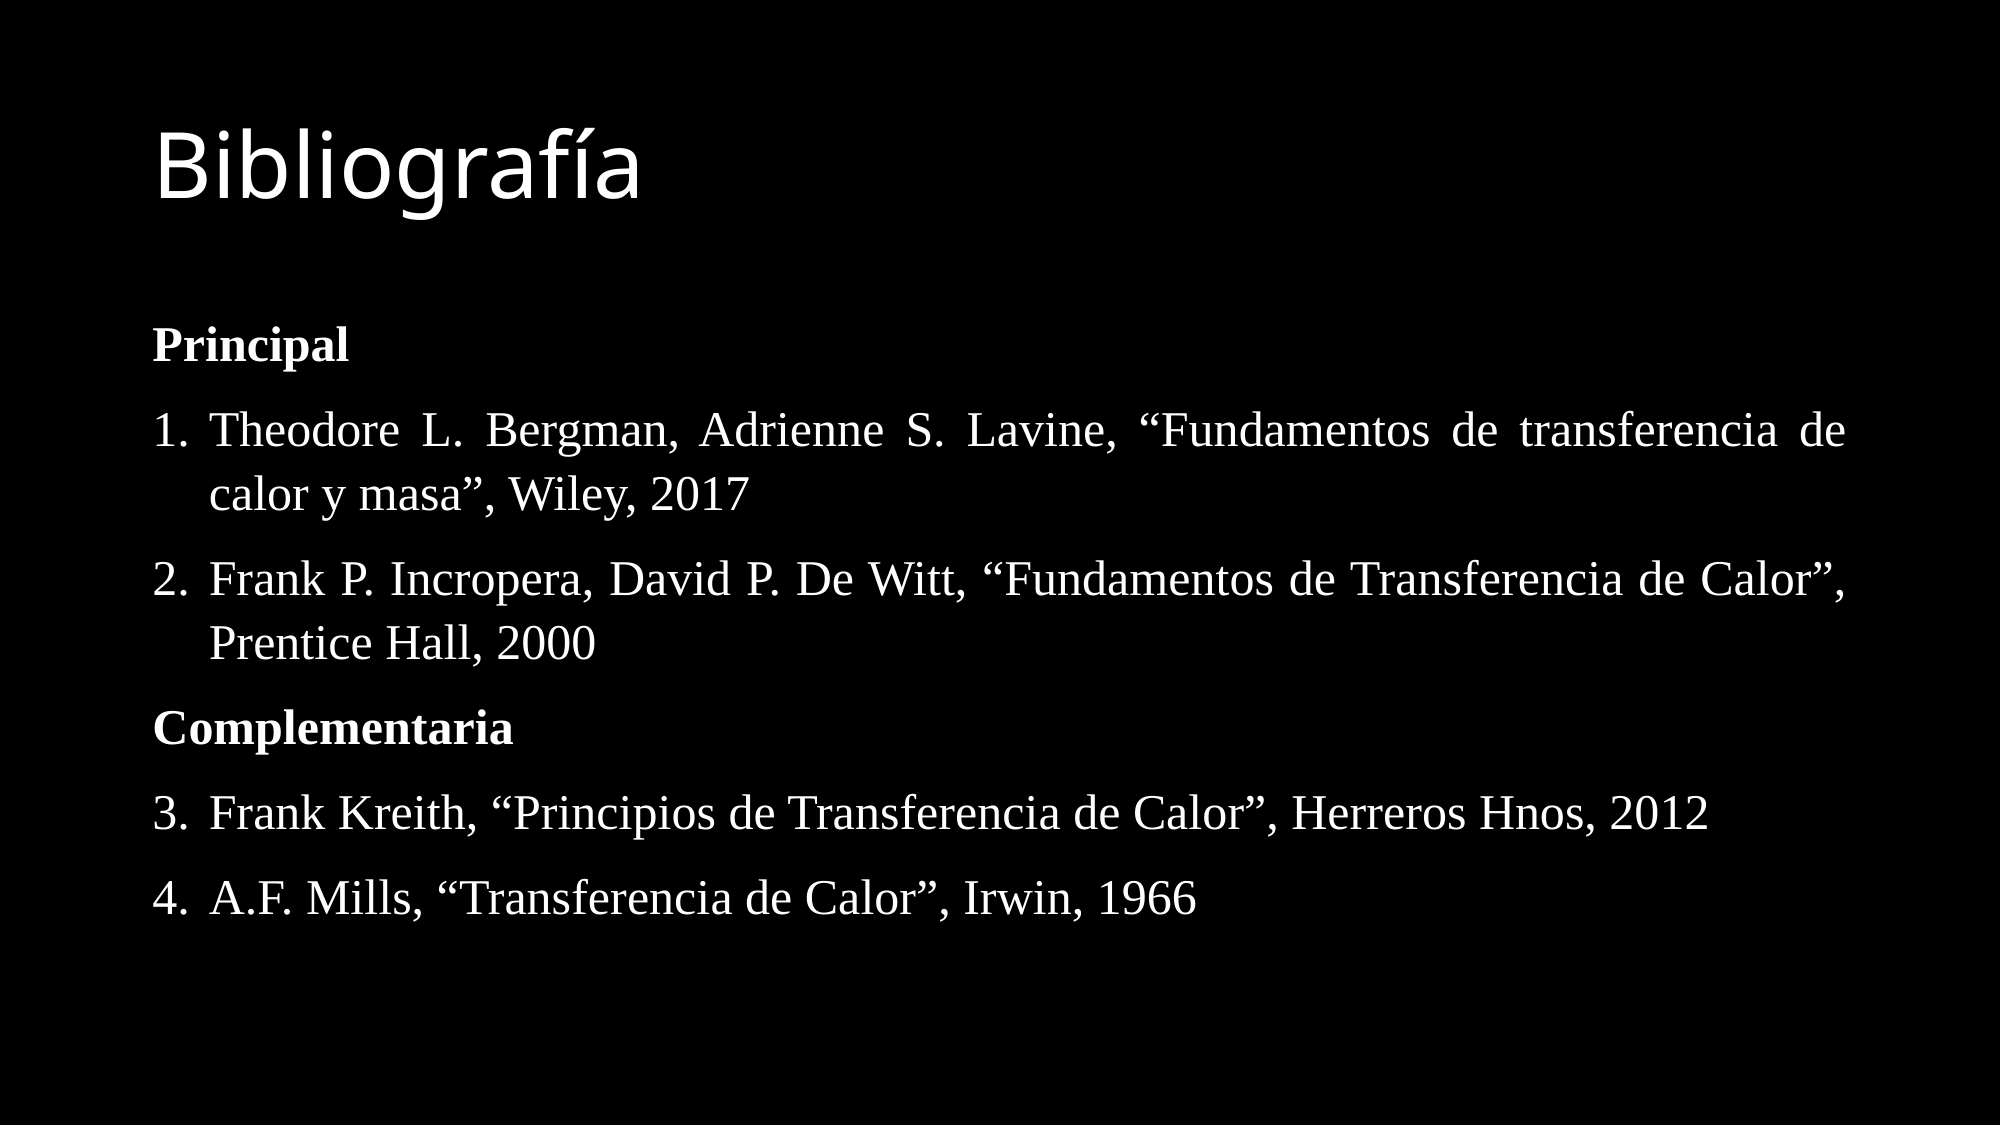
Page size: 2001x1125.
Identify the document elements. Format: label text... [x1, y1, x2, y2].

list Principal Theodore L. Bergman, Adrienne S. Lavine, “Fundamentos de transferencia de calor y masa”, Wiley, 2017 Frank P. Incropera, David P. De Witt, “Fundamentos de Transferencia de Calor”, Prentice Hall, 2000 Complementaria Frank Kreith, “Principios de Transferencia de Calor”, Herreros Hnos, 2012 A.F. Mills, “Transferencia de Calor”, Irwin, 1966 [137, 299, 1863, 1014]
title Bibliografía [137, 59, 1863, 278]
